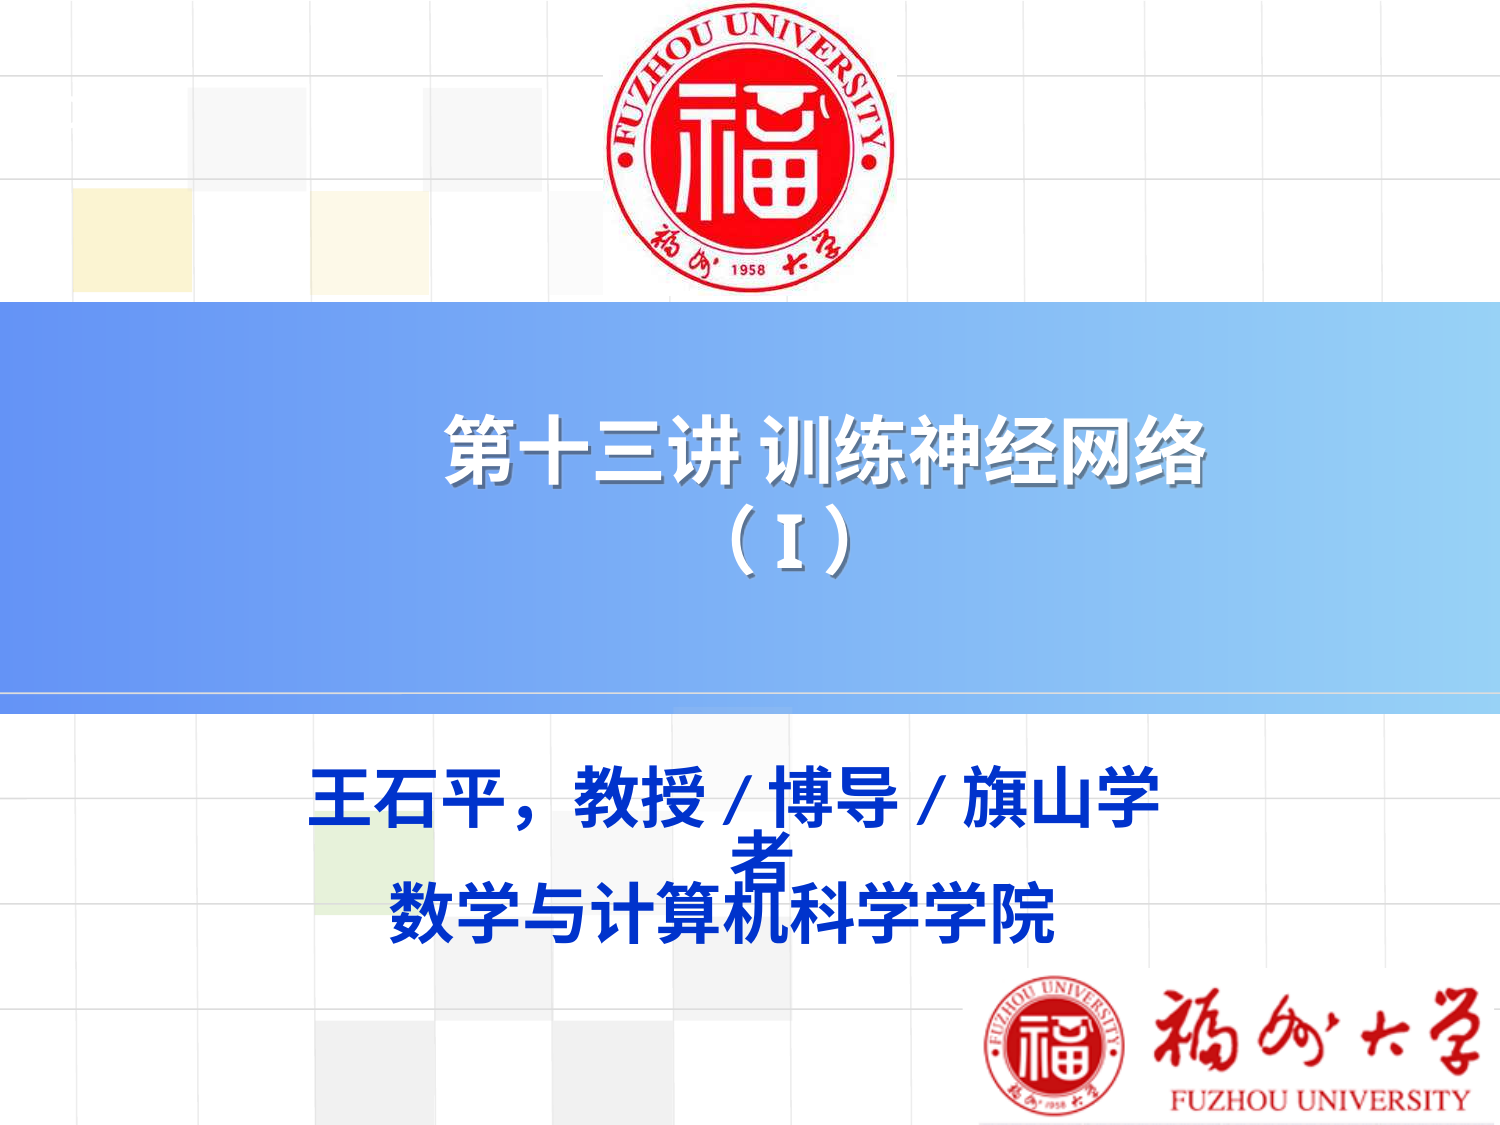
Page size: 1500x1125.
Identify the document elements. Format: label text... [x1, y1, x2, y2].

subtitle 王石平，教授/博导/旗山学者 [277, 763, 1192, 837]
title 第十三讲 训练神经网络（Ι） [292, 324, 1288, 663]
picture [602, 0, 898, 296]
text_box 数学与计算机科学学院 [265, 880, 1180, 953]
picture [962, 967, 1495, 1125]
